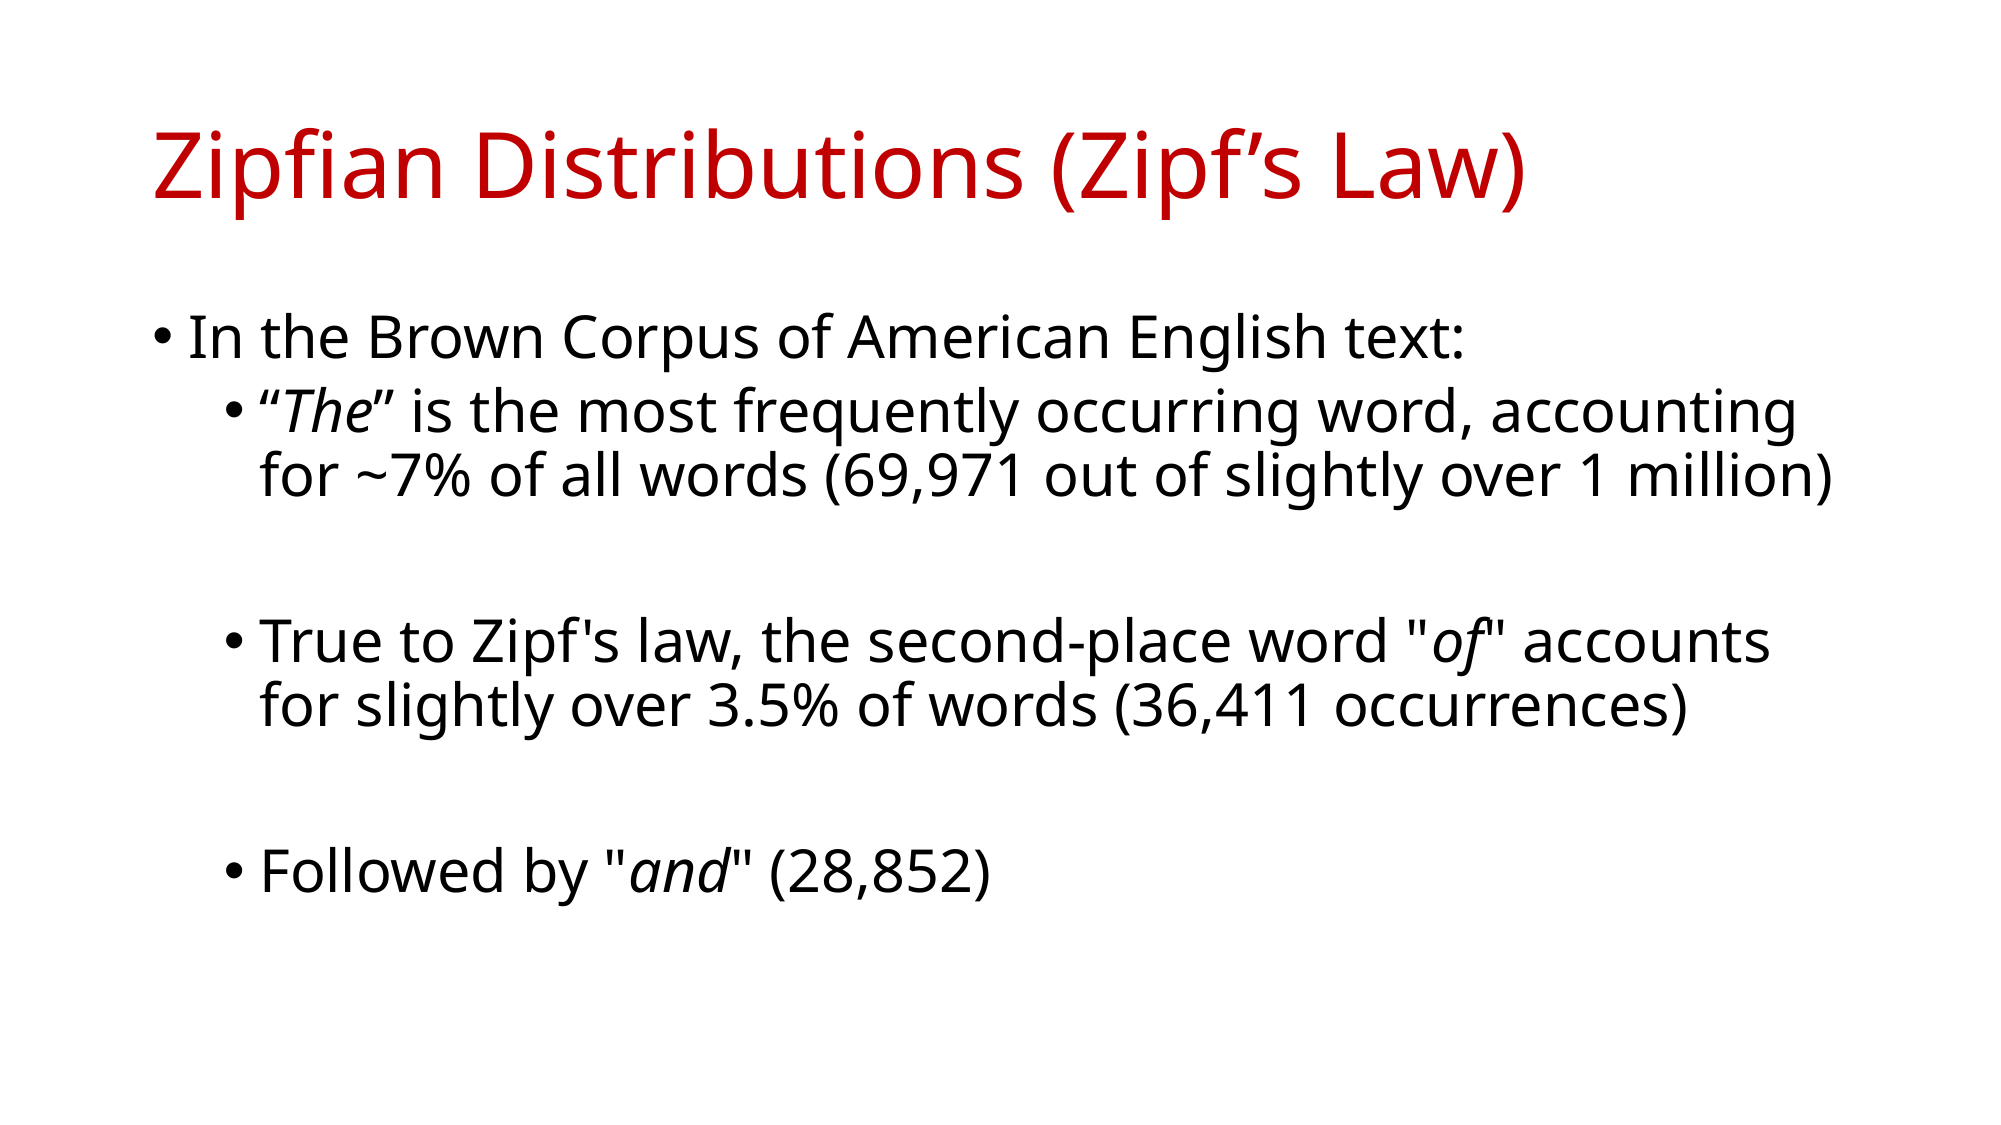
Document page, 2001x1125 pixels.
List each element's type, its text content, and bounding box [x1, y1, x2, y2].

list In the Brown Corpus of American English text: “The” is the most frequently occurring word, accounting for ~7% of all words (69,971 out of slightly over 1 million) True to Zipf's law, the second-place word "of" accounts for slightly over 3.5% of words (36,411 occurrences) Followed by "and" (28,852) [137, 299, 1863, 1014]
title Zipfian Distributions (Zipf’s Law) [137, 59, 1863, 278]
